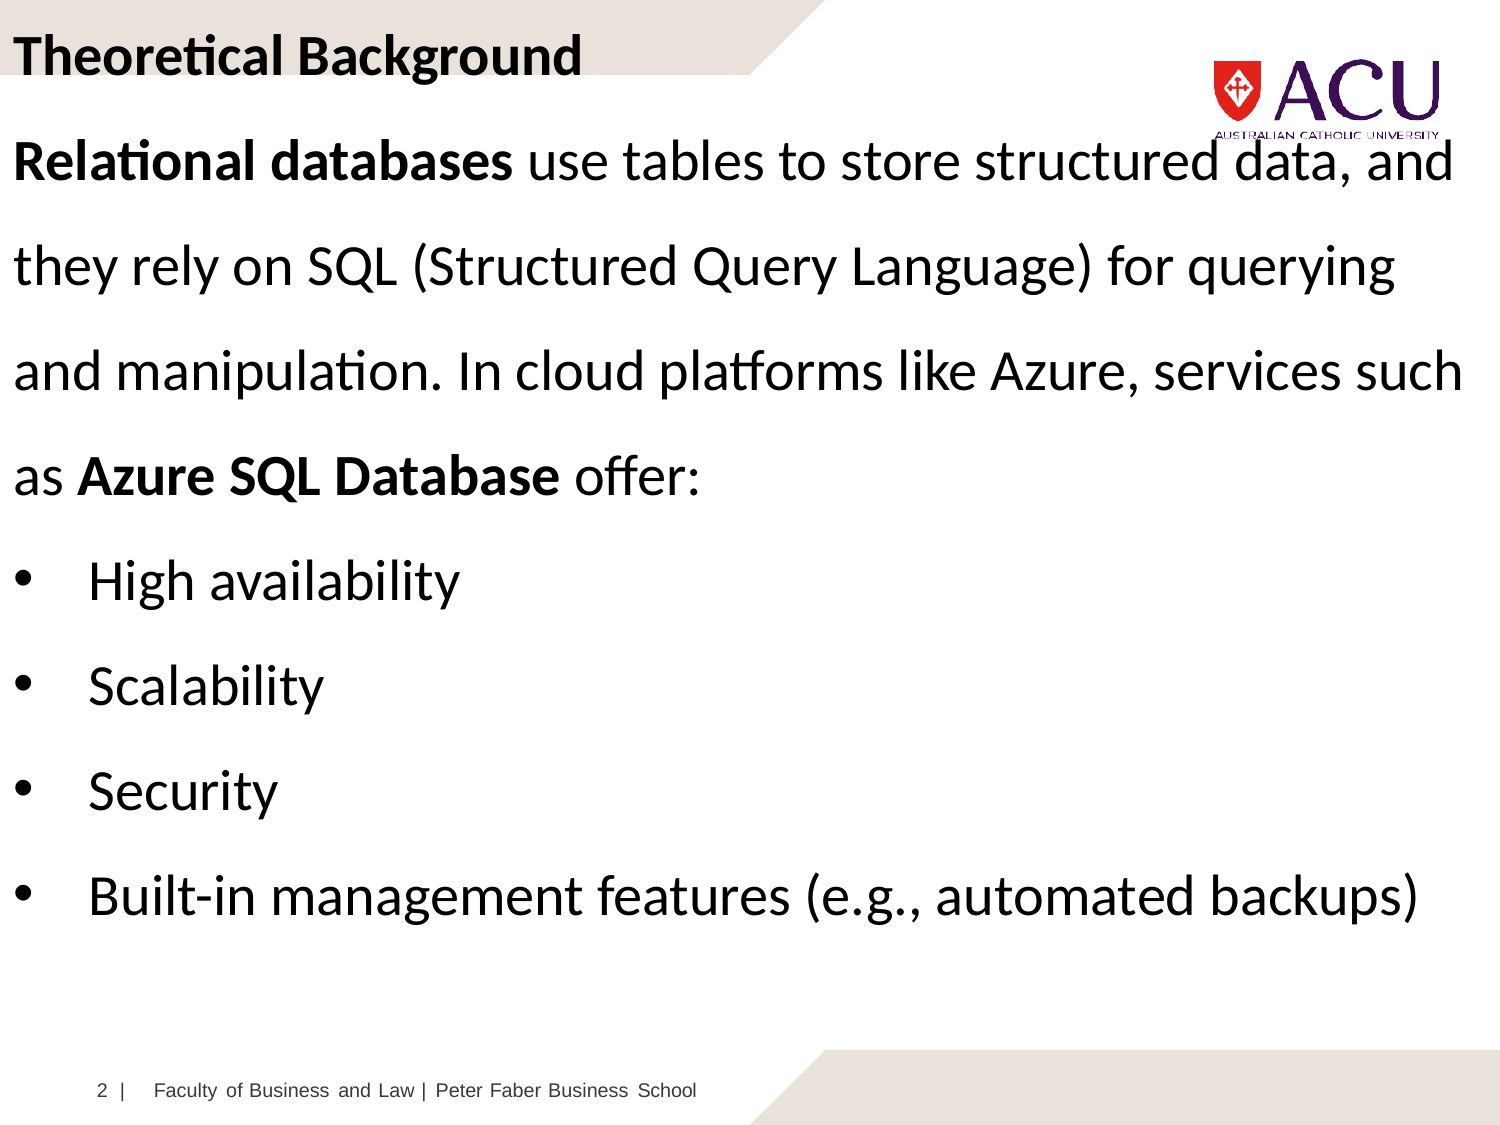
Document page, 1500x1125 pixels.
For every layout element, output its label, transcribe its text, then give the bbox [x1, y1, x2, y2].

text_box Theoretical Background Relational databases use tables to store structured data, and they rely on SQL (Structured Query Language) for querying and manipulation. In cloud platforms like Azure, services such as Azure SQL Database offer: High availability Scalability Security Built-in management features (e.g., automated backups) [0, 0, 1500, 935]
text_box 2 | Faculty of Business and Law | Peter Faber Business School [94, 1074, 702, 1102]
